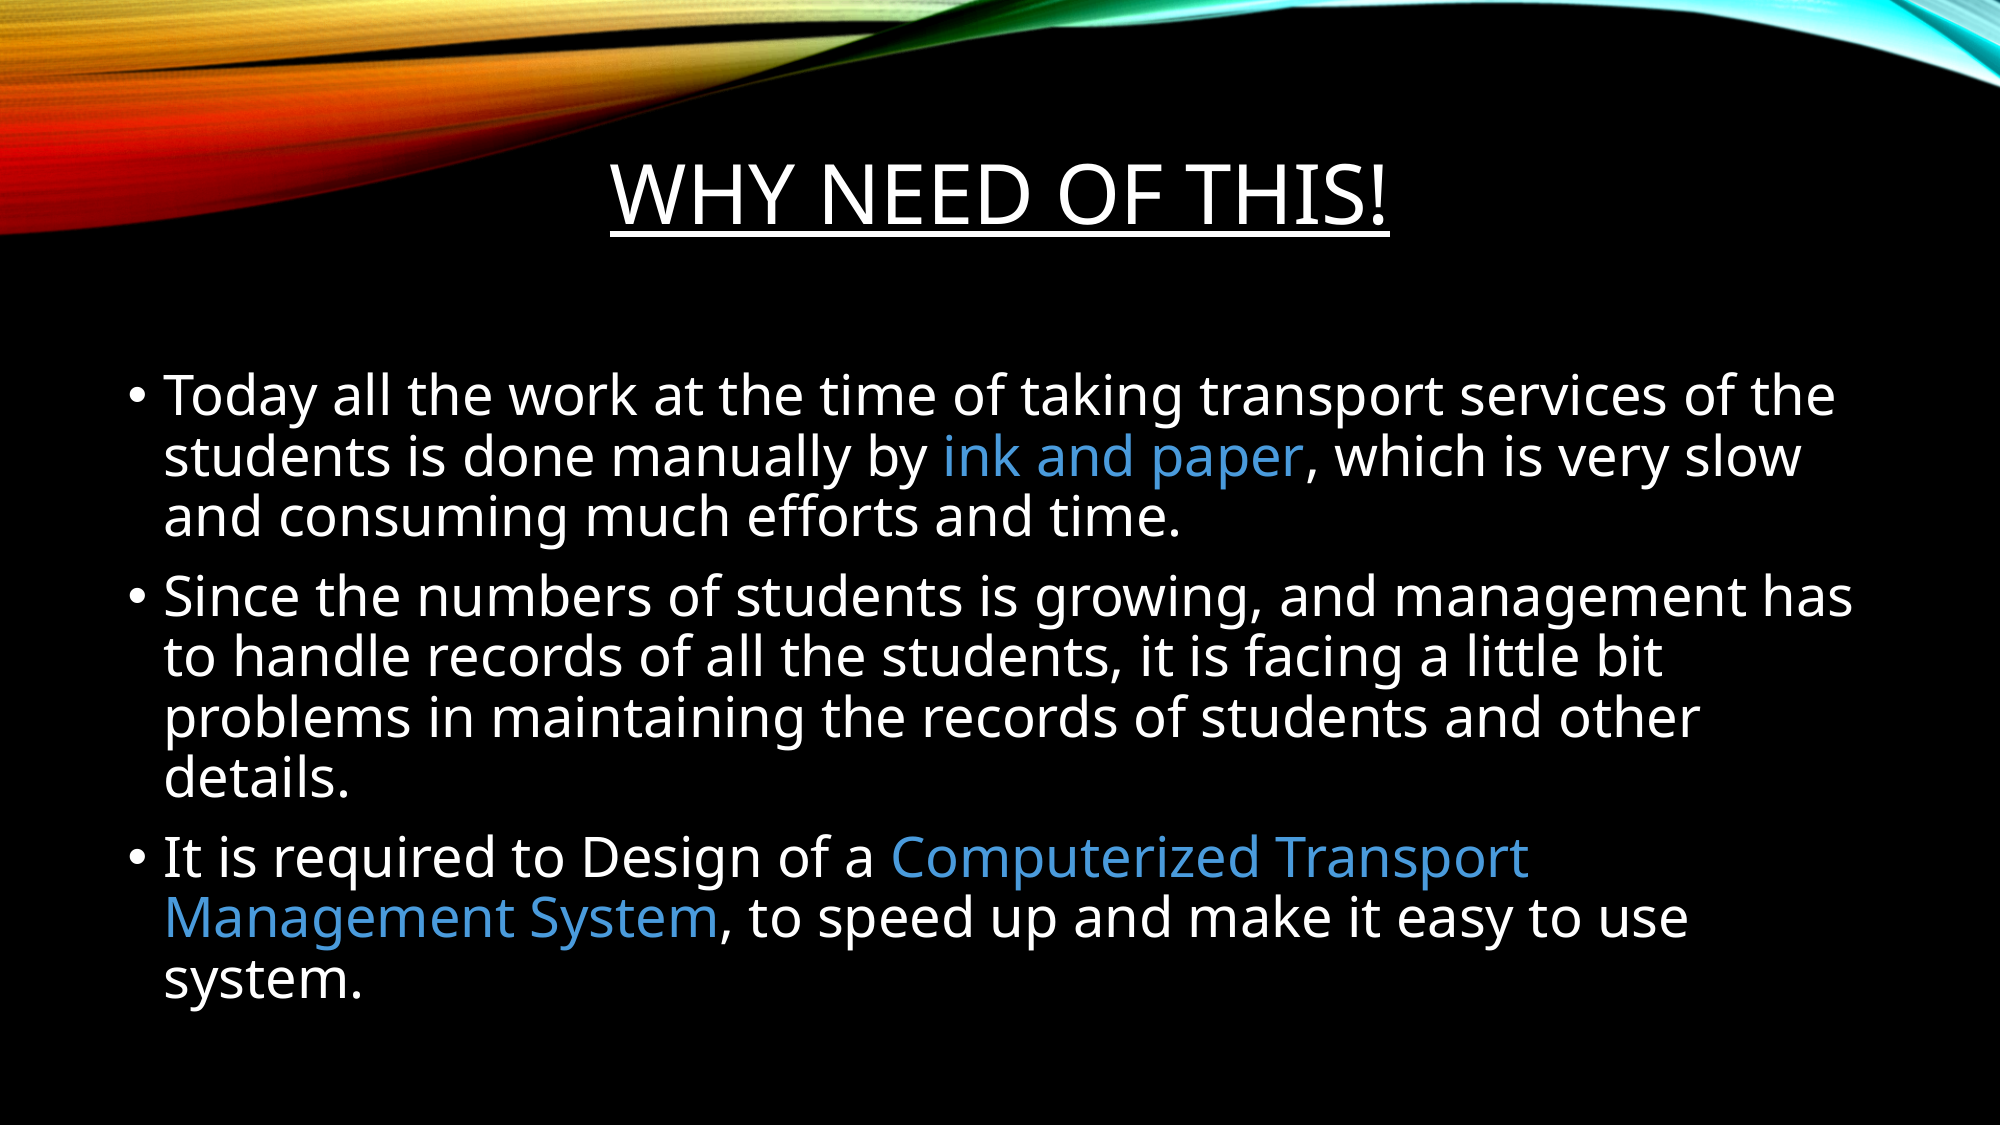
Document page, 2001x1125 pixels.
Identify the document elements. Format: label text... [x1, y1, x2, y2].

list Today all the work at the time of taking transport services of the students is done manually by ink and paper, which is very slow and consuming much efforts and time. Since the numbers of students is growing, and management has to handle records of all the students, it is facing a little bit problems in maintaining the records of students and other details. It is required to Design of a Computerized Transport Management System, to speed up and make it easy to use system. [112, 360, 1888, 1021]
title WHY NEED OF THIS! [293, 91, 1707, 304]
picture [0, 0, 2000, 237]
